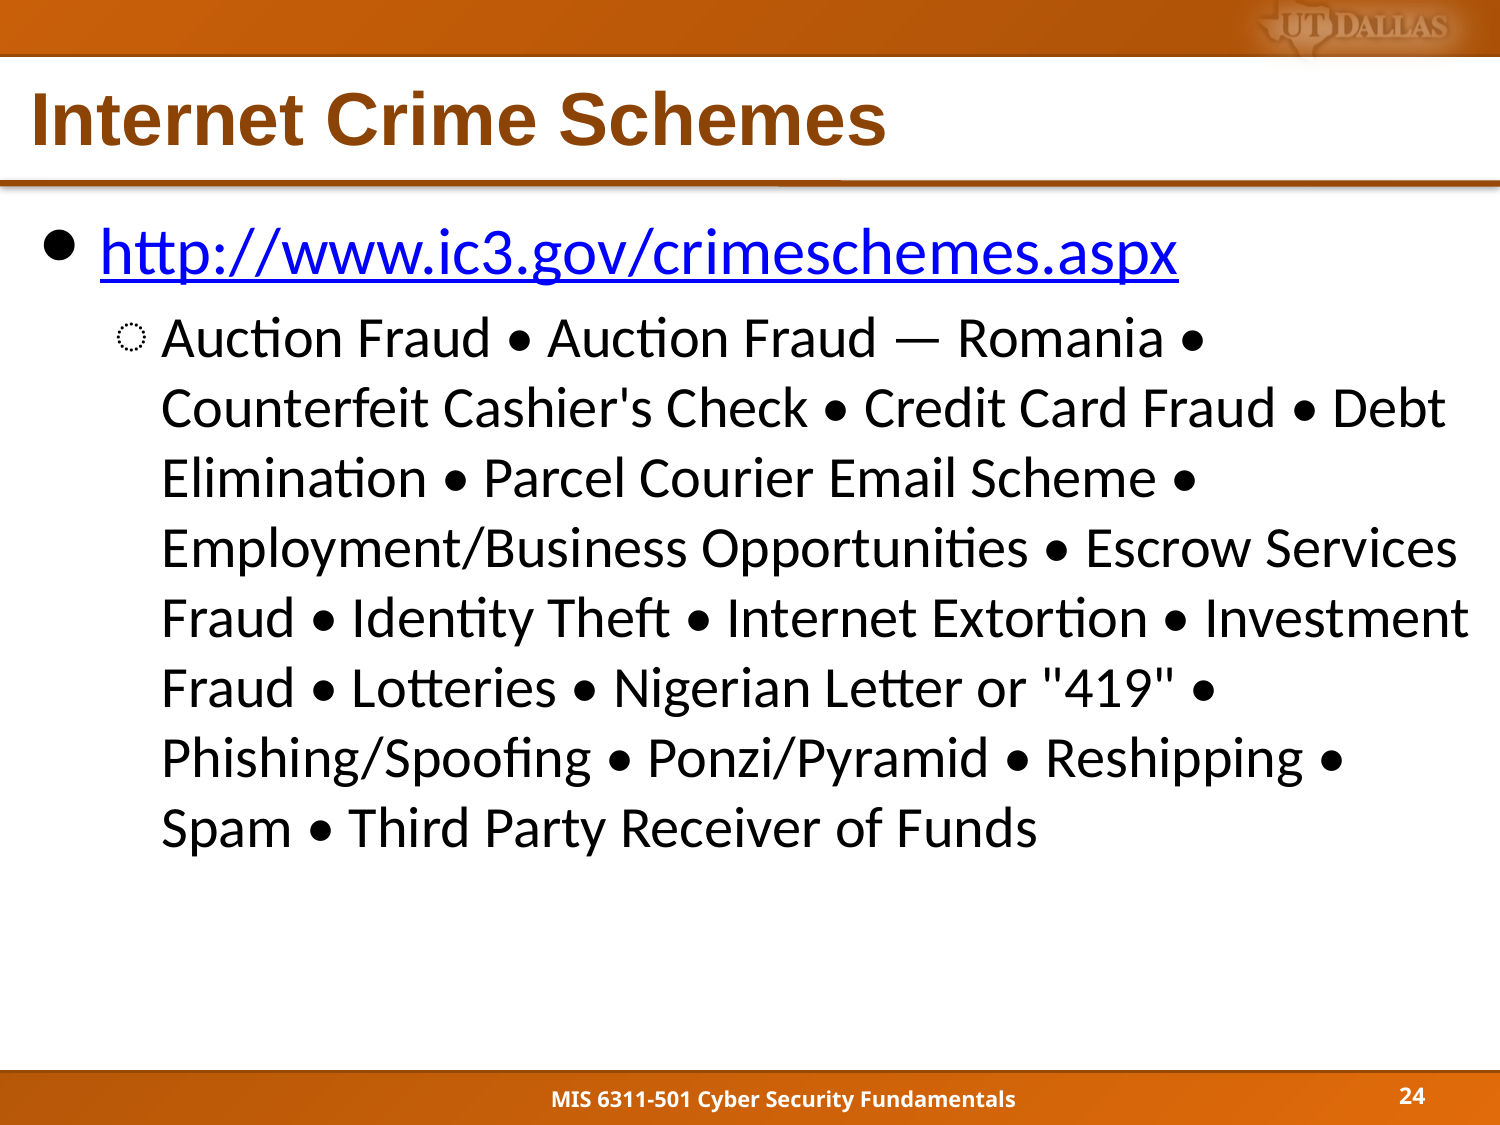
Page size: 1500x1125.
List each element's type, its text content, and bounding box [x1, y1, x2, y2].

picture [1218, 0, 1500, 64]
title Internet Crime Schemes [0, 64, 1500, 178]
slide_number 24 [1350, 1077, 1475, 1120]
list http://www.ic3.gov/crimeschemes.aspx Auction Fraud • Auction Fraud — Romania • Counterfeit Cashier's Check • Credit Card Fraud • Debt Elimination • Parcel Courier Email Scheme • Employment/Business Opportunities • Escrow Services Fraud • Identity Theft • Internet Extortion • Investment Fraud • Lotteries • Nigerian Letter or "419" • Phishing/Spoofing • Ponzi/Pyramid • Reshipping • Spam • Third Party Receiver of Funds [24, 199, 1500, 1077]
